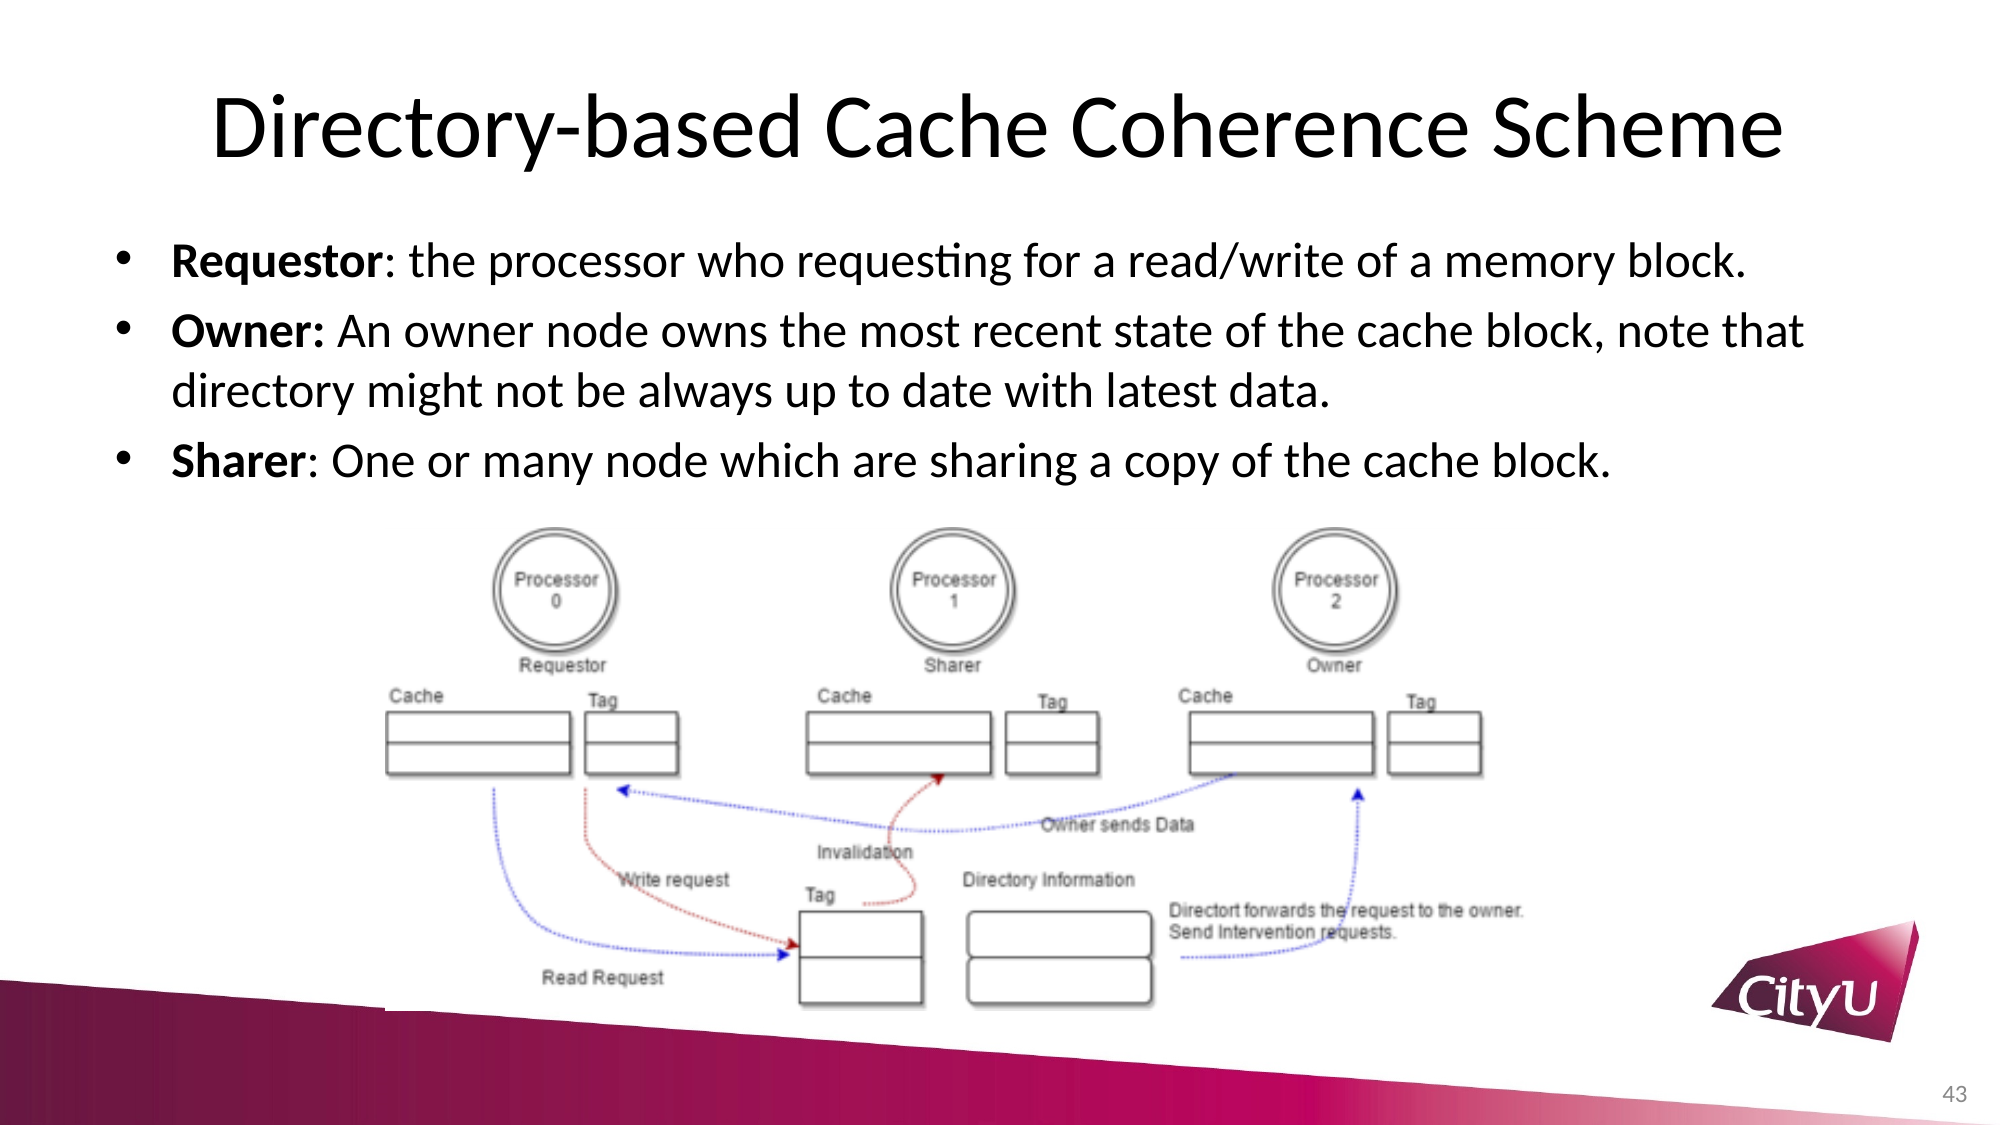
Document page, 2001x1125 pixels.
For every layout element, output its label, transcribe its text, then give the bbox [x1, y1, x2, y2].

title Directory-based Cache Coherence Scheme [99, 45, 1900, 197]
picture [0, 0, 2001, 1125]
slide_number 43 [1767, 1070, 1983, 1115]
list Requestor: the processor who requesting for a read/write of a memory block. Owner: An owner node owns the most recent state of the cache block, note that directory might not be always up to date with latest data. Sharer: One or many node which are sharing a copy of the cache block. [99, 219, 1983, 1047]
